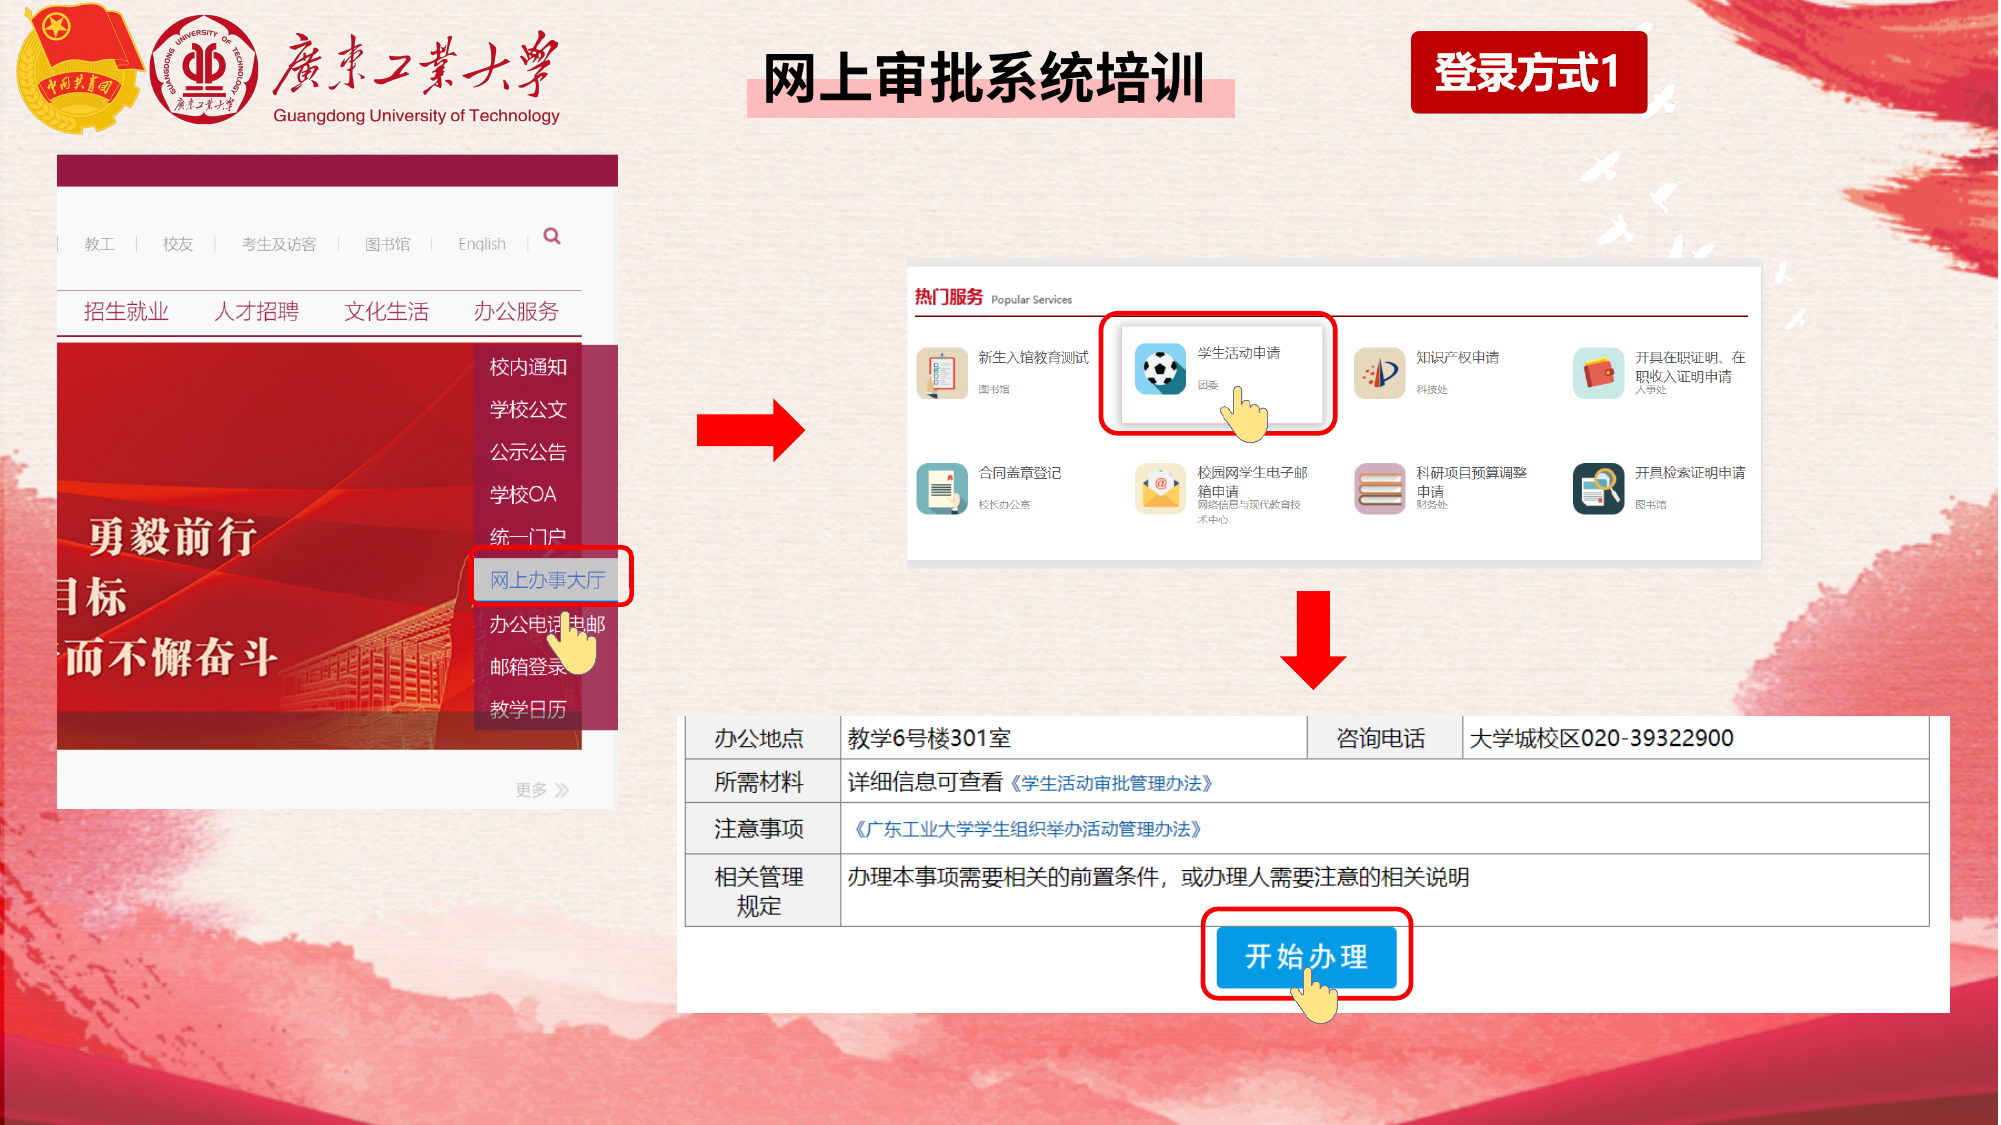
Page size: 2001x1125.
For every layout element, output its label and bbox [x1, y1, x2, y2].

text_box [16, 2, 563, 141]
picture [0, 0, 1998, 1125]
text_box [676, 716, 1950, 1027]
text_box [907, 258, 1764, 569]
